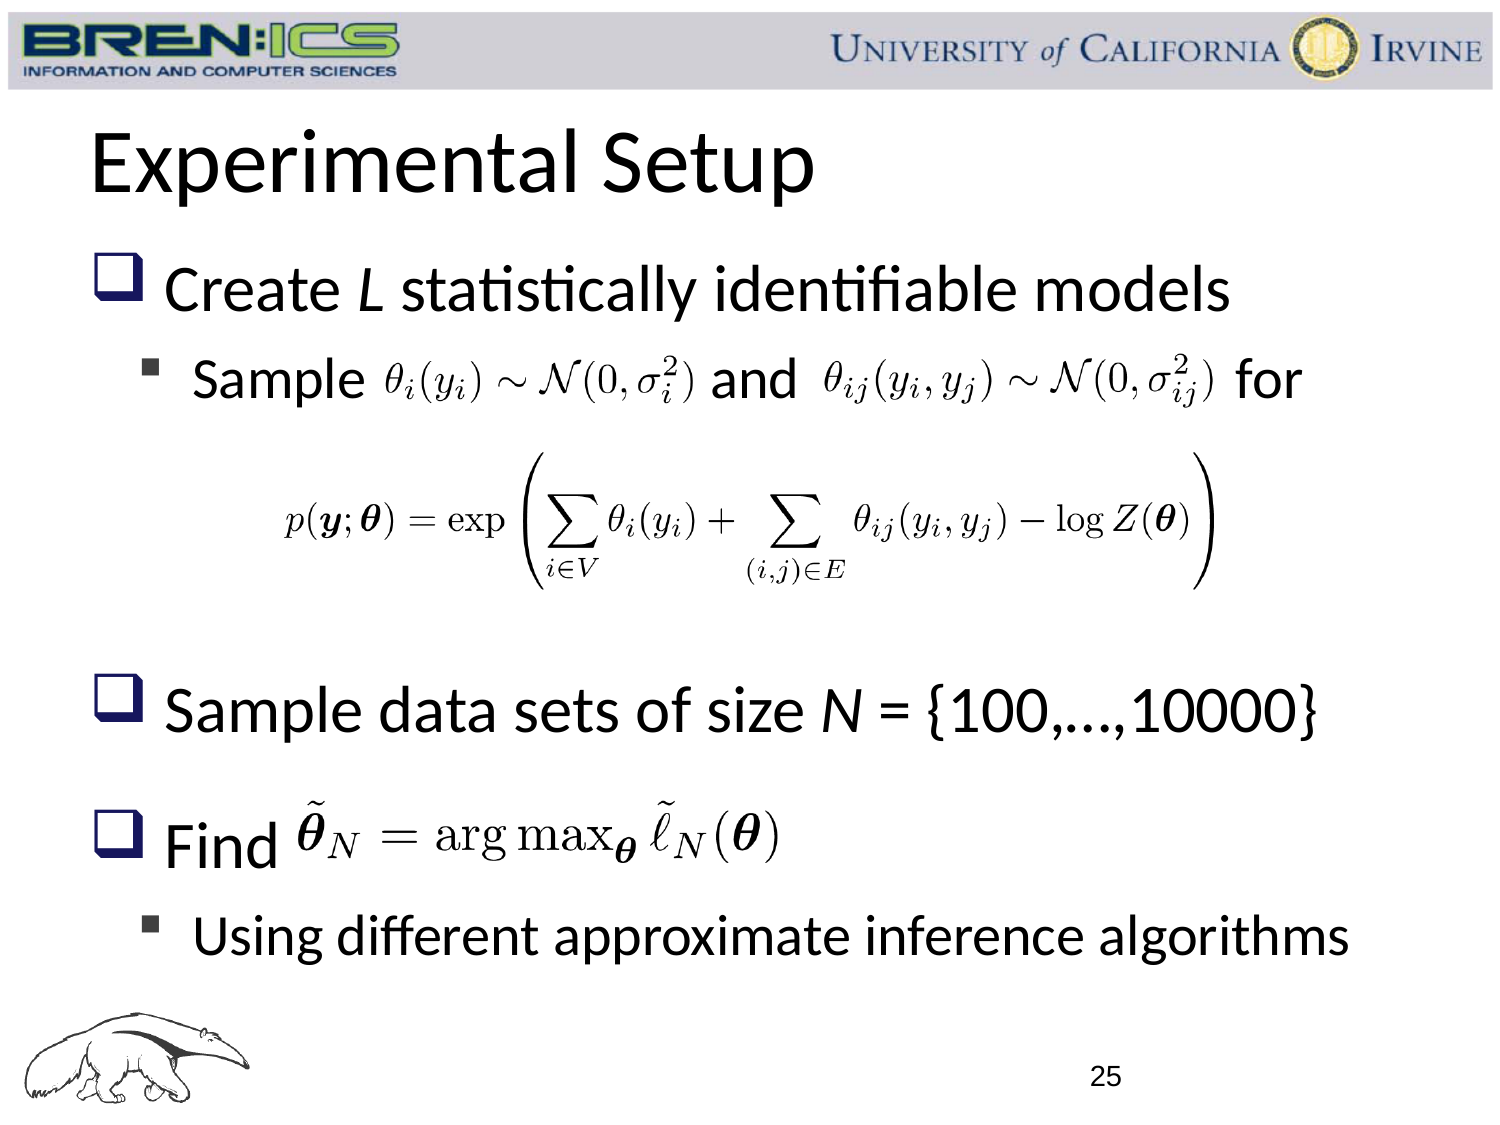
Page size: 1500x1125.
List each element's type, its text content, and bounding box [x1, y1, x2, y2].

title Experimental Setup [75, 87, 1425, 225]
slide_number 25 [1074, 1025, 1425, 1100]
picture [294, 797, 783, 867]
picture [280, 449, 1217, 591]
list Create L statistically identifiable models Sample and for Sample data sets of size N = {100,…,10000} Find Using different approximate inference algorithms [75, 237, 1463, 1000]
picture [824, 349, 1214, 409]
picture [382, 351, 693, 407]
